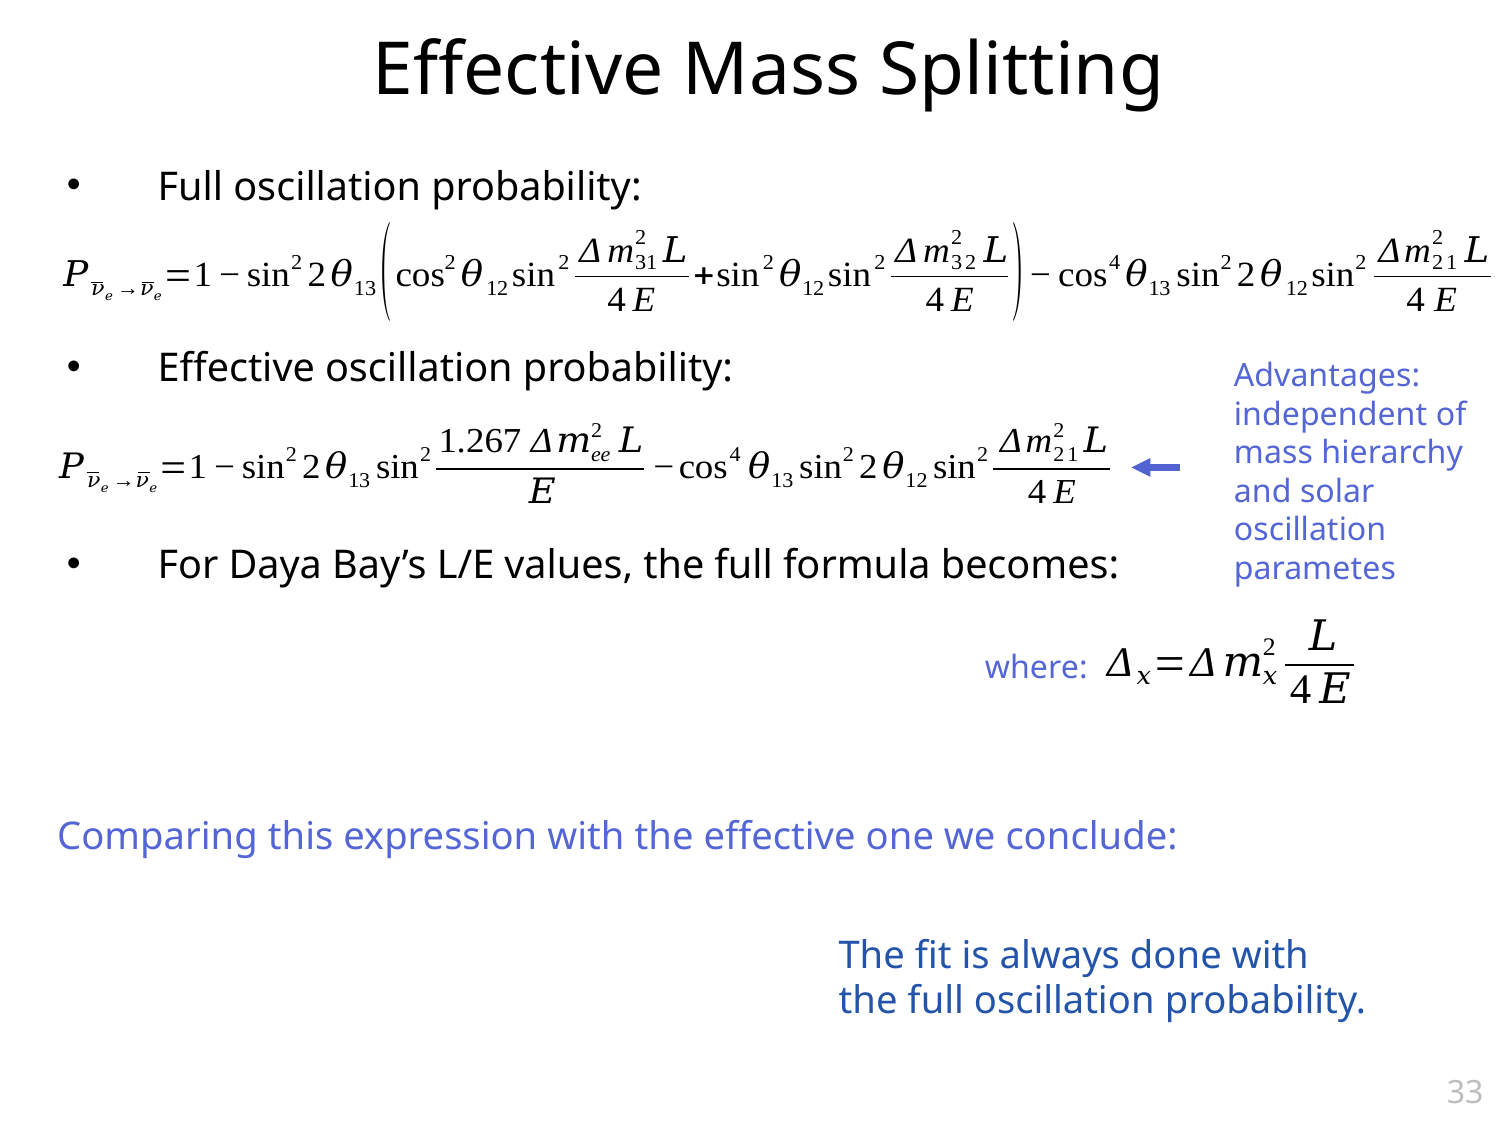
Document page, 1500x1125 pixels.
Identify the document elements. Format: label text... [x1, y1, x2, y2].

text_box Effective Mass Splitting [366, 15, 1171, 115]
text_box Full oscillation probability: [61, 154, 1439, 214]
slide_number 33 [1427, 1067, 1499, 1119]
text_box [1131, 461, 1181, 474]
text_box Effective oscillation probability: [61, 336, 1439, 396]
text_box Comparing this expression with the effective one we conclude: [51, 805, 1256, 864]
text_box For Daya Bay’s L/E values, the full formula becomes: [61, 532, 1439, 592]
text_box Advantages: independent of mass hierarchy and solar oscillation parametes [1228, 348, 1496, 592]
text_box The fit is always done with the full oscillation probability. [832, 924, 1382, 1028]
text_box where: [978, 640, 1246, 691]
